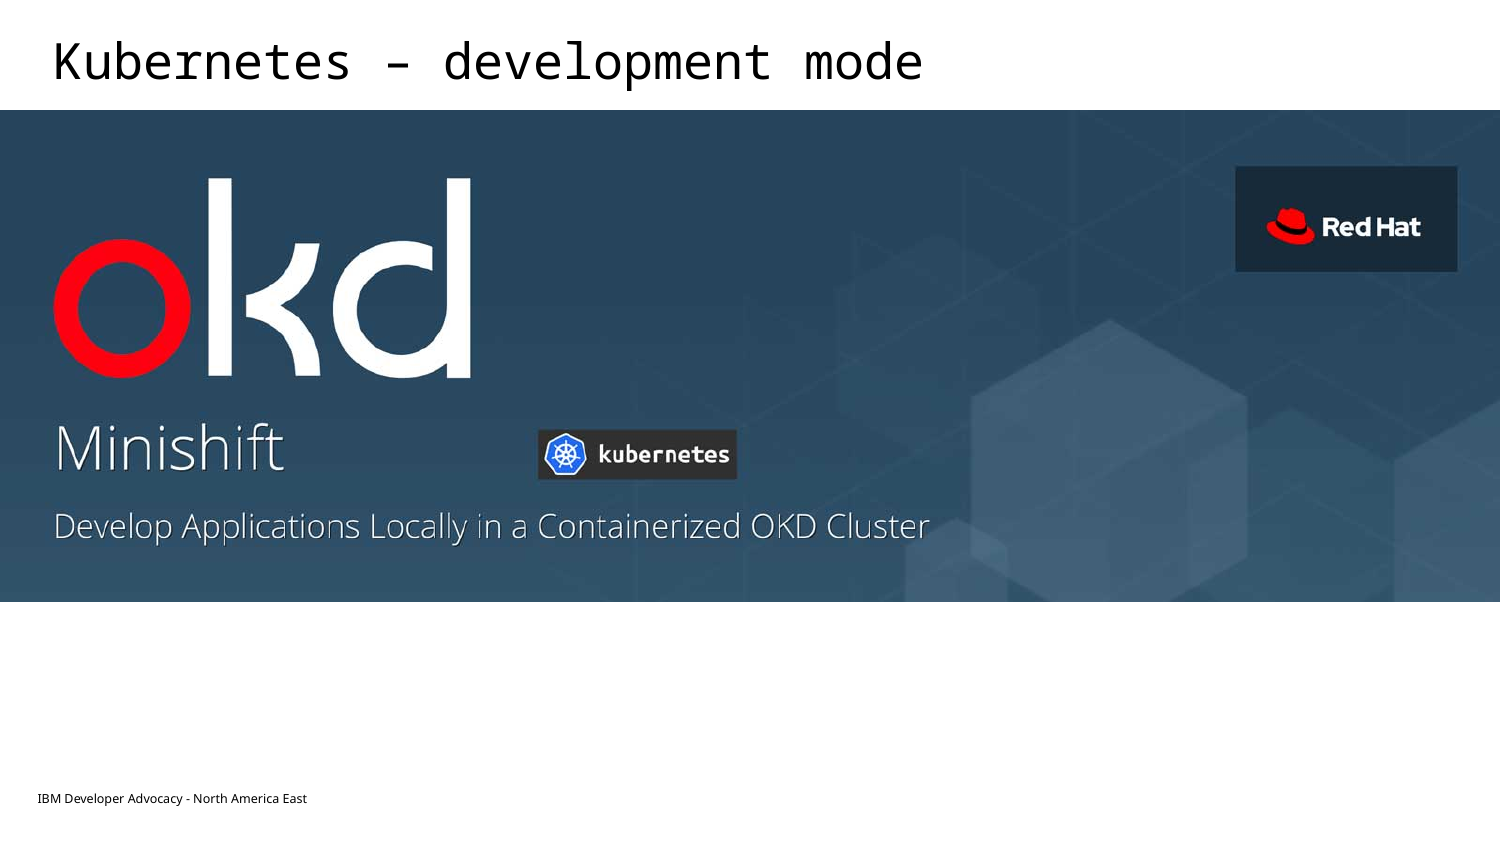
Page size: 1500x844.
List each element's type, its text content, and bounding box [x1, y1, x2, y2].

picture [0, 110, 1500, 602]
footer IBM Developer Advocacy - North America East [37, 785, 713, 813]
title Kubernetes – development mode [53, 31, 1303, 93]
